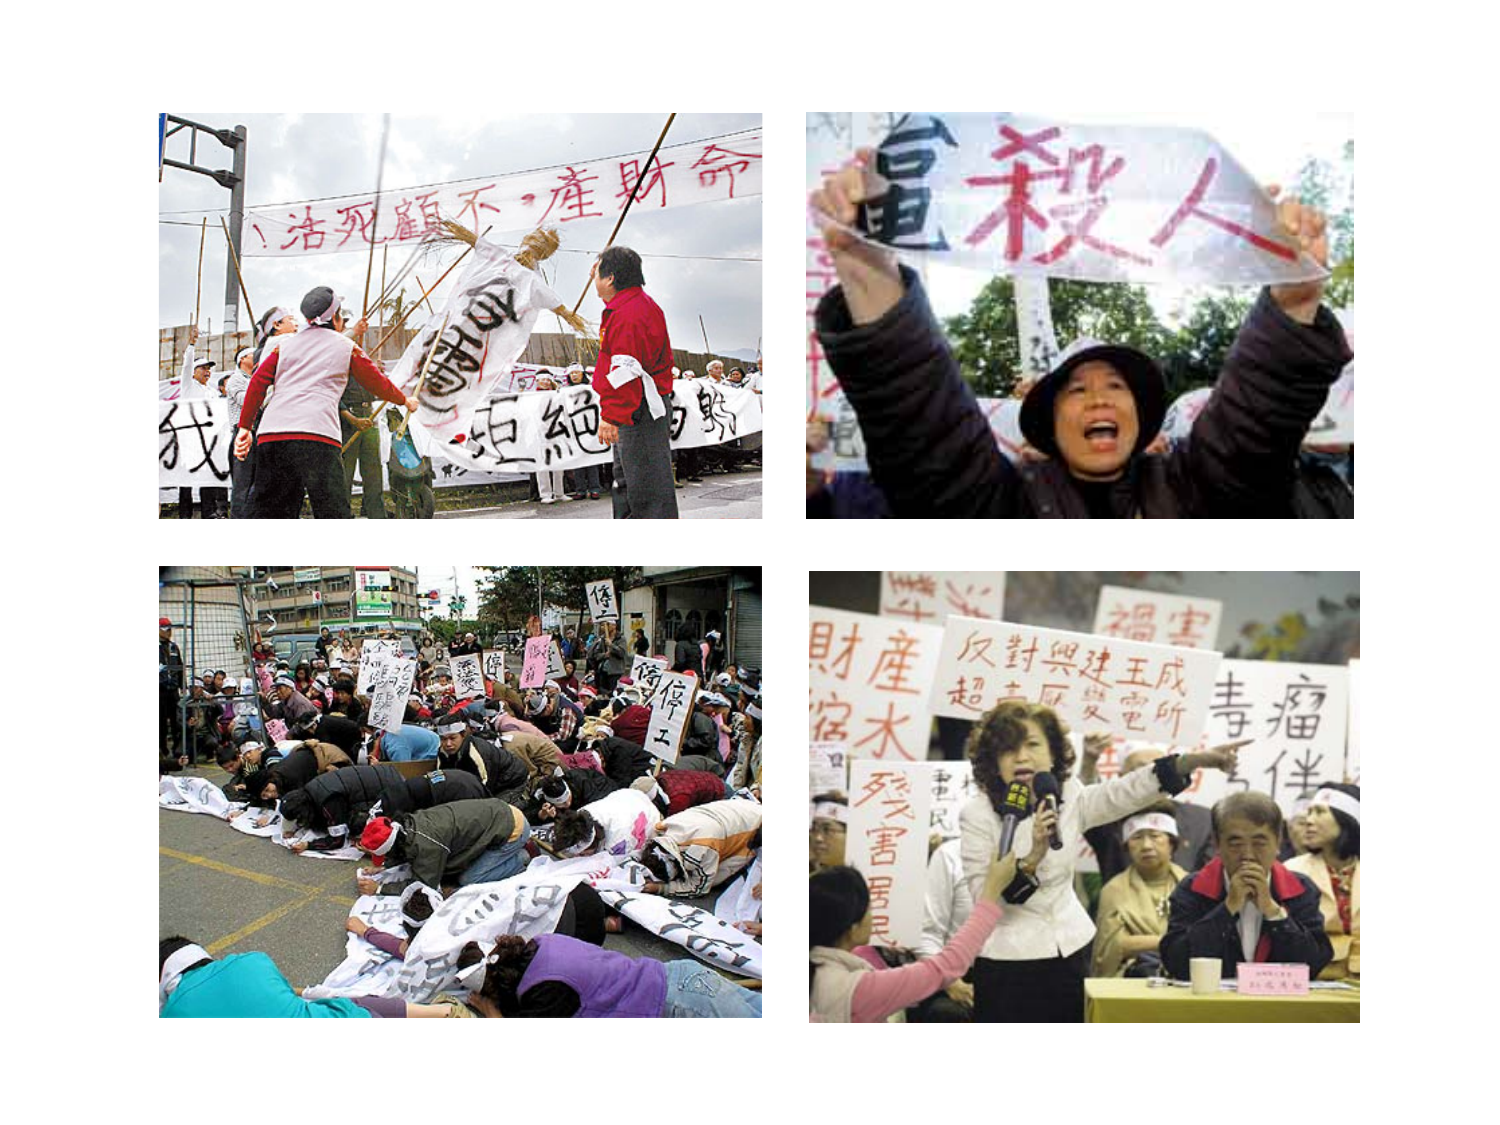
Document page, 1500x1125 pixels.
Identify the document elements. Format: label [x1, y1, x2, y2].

picture [808, 570, 1361, 1023]
picture [158, 112, 763, 520]
picture [806, 112, 1355, 520]
list [158, 565, 763, 1018]
